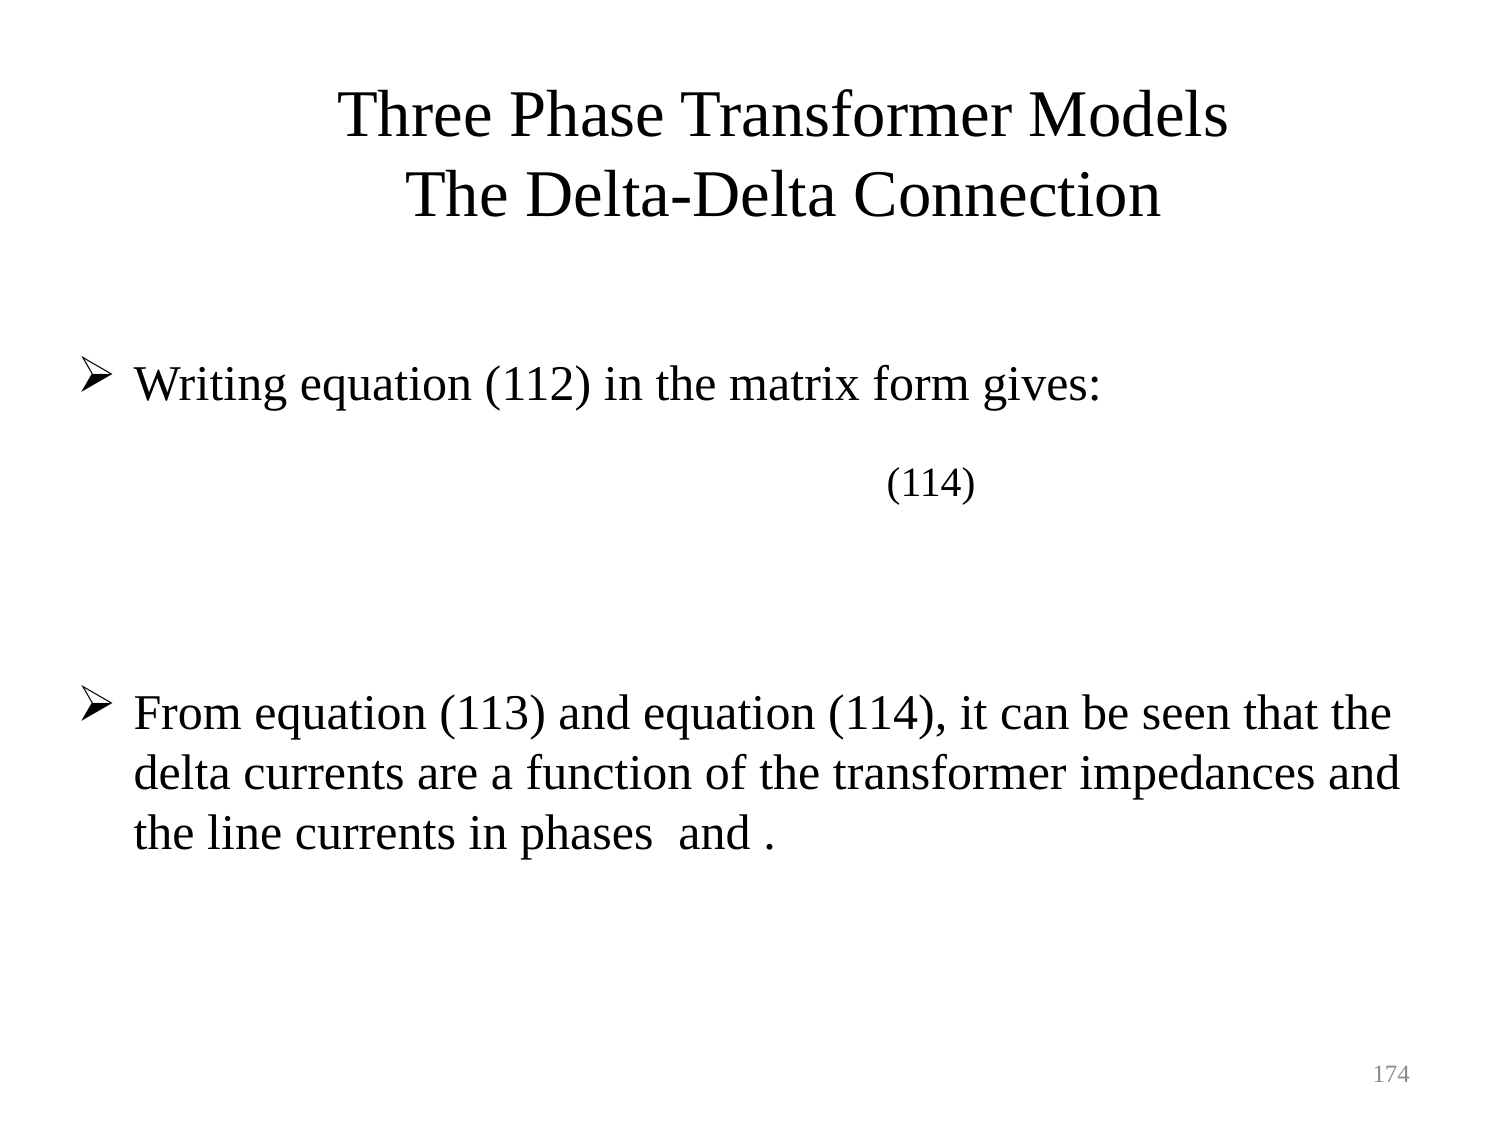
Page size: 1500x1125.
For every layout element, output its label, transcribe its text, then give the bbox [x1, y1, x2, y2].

slide_number 174 [1074, 1042, 1425, 1103]
text_box Three Phase Transformer Models The Delta-Delta Connection [0, 62, 1497, 238]
